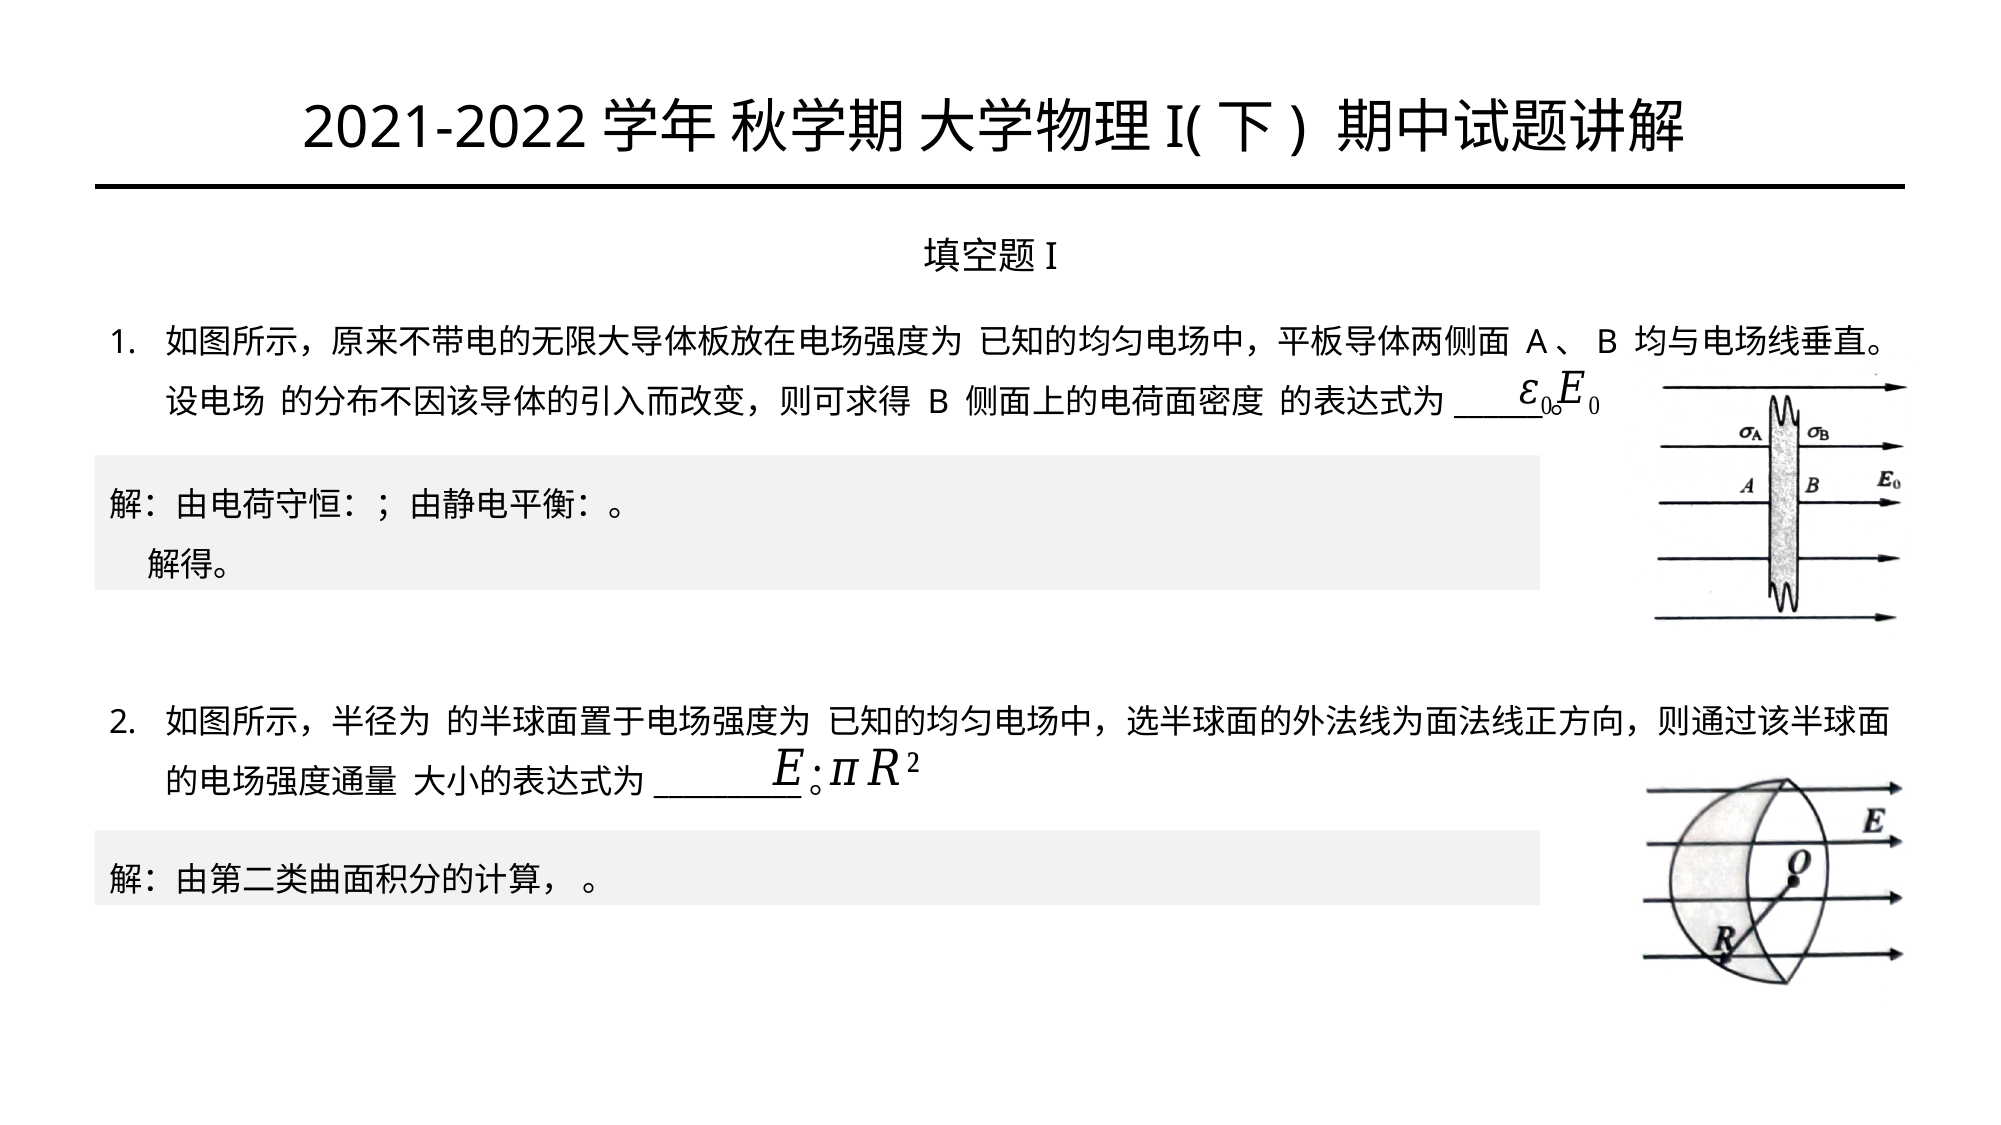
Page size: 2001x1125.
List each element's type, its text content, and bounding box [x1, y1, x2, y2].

picture [1627, 353, 1917, 644]
text_box 填空题I [909, 224, 1091, 285]
picture [1627, 751, 1926, 1008]
text_box 2021-2022学年 秋学期 大学物理I(下) 期中试题讲解 [287, 81, 1713, 167]
